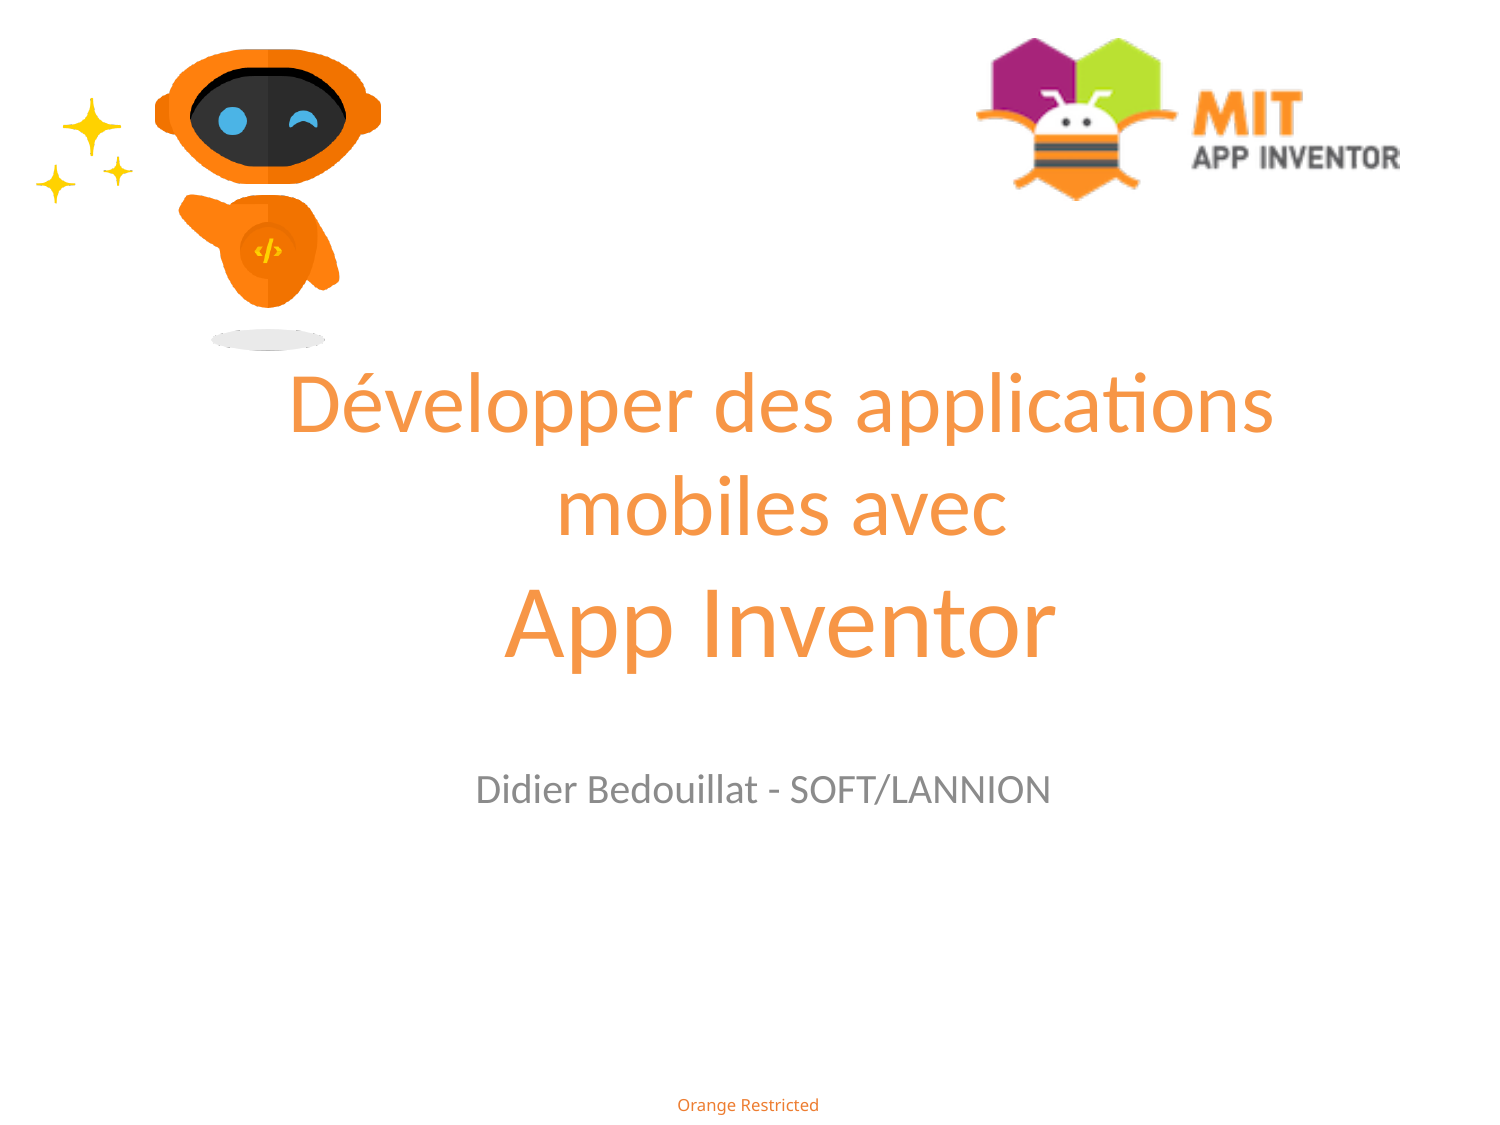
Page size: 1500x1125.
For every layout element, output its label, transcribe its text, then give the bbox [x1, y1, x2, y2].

picture [20, 23, 403, 377]
picture [976, 38, 1401, 201]
subtitle Didier Bedouillat - SOFT/LANNION [201, 637, 1327, 925]
title Développer des applications mobiles avec App Inventor [163, 337, 1400, 757]
